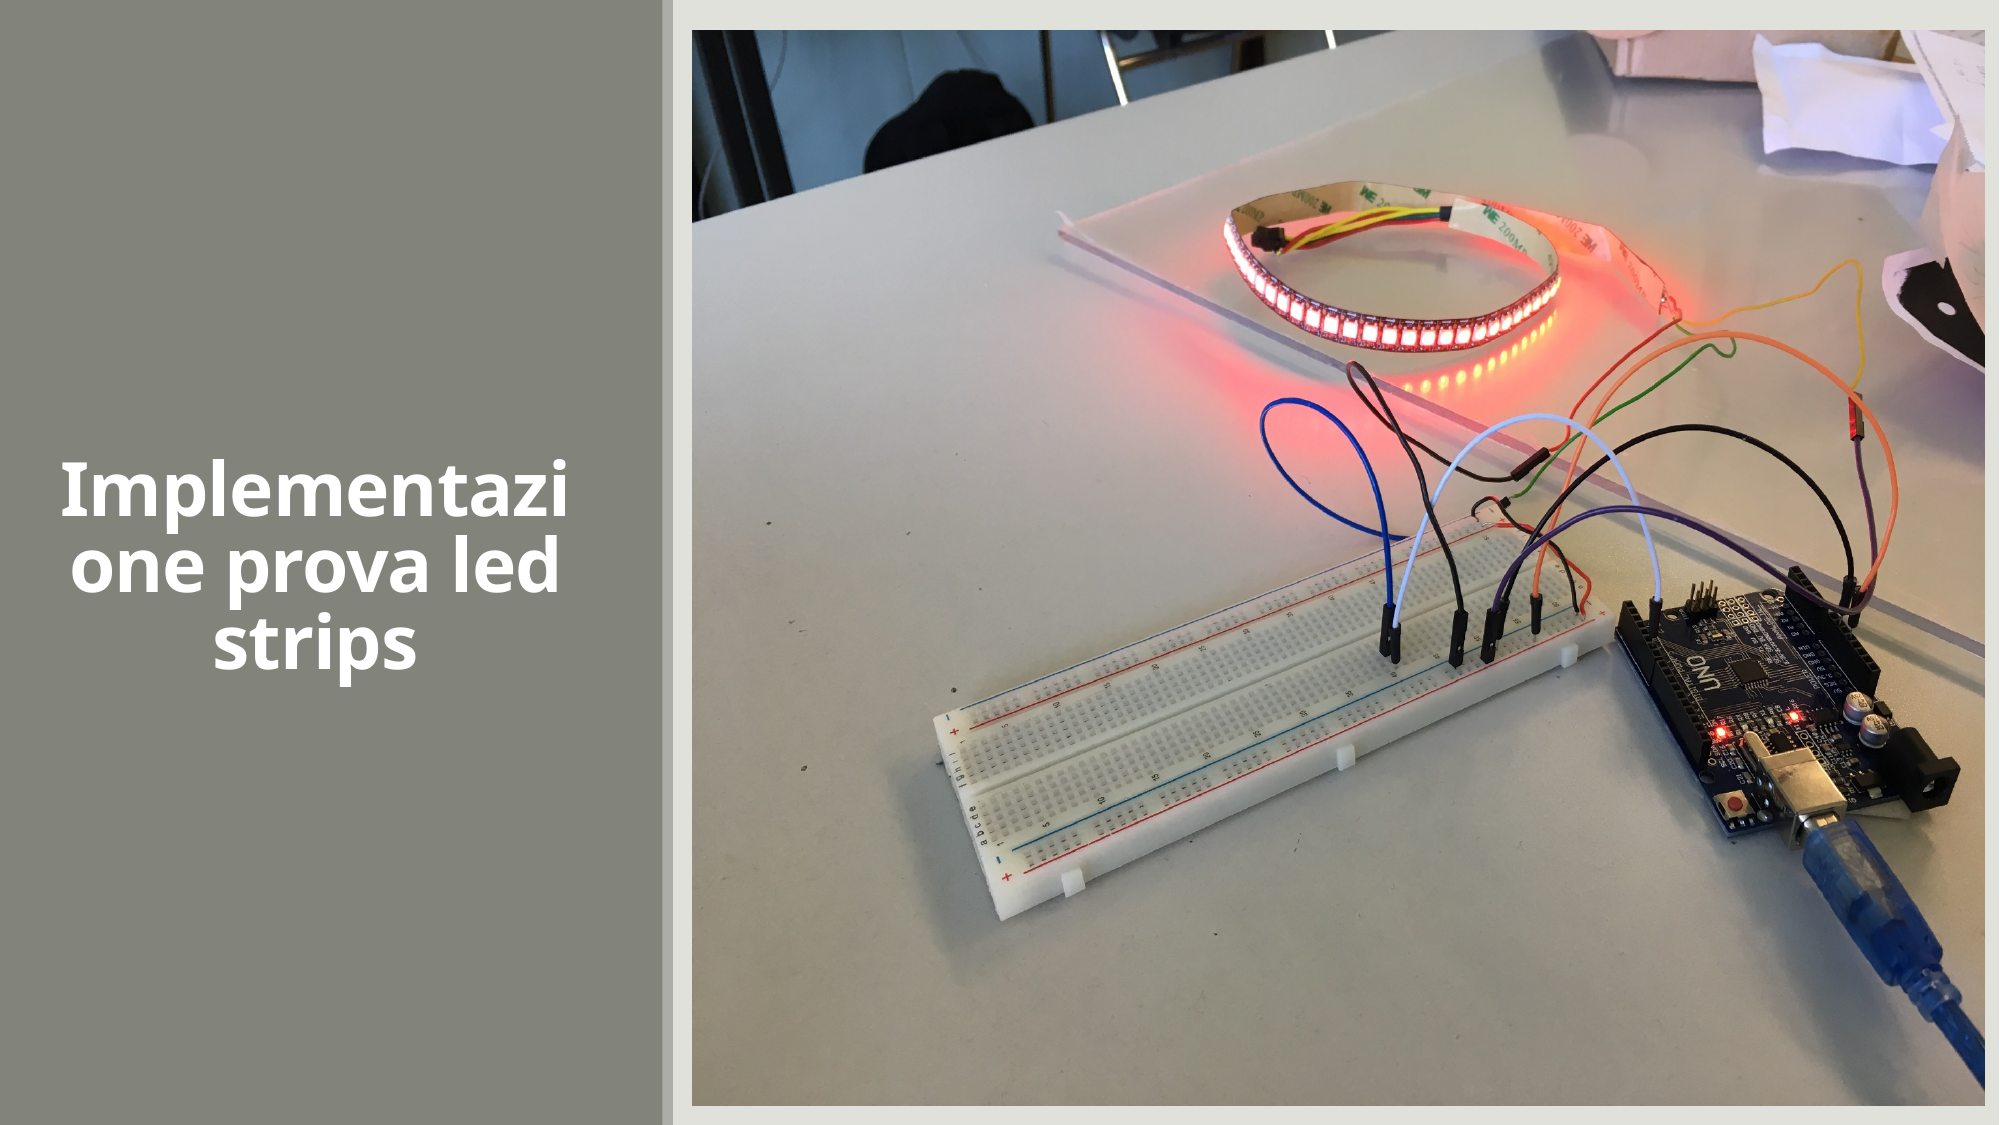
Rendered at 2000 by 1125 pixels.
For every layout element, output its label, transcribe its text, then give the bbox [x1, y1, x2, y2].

title Implementazione prova led strips [42, 317, 589, 693]
picture [692, 30, 1985, 1107]
